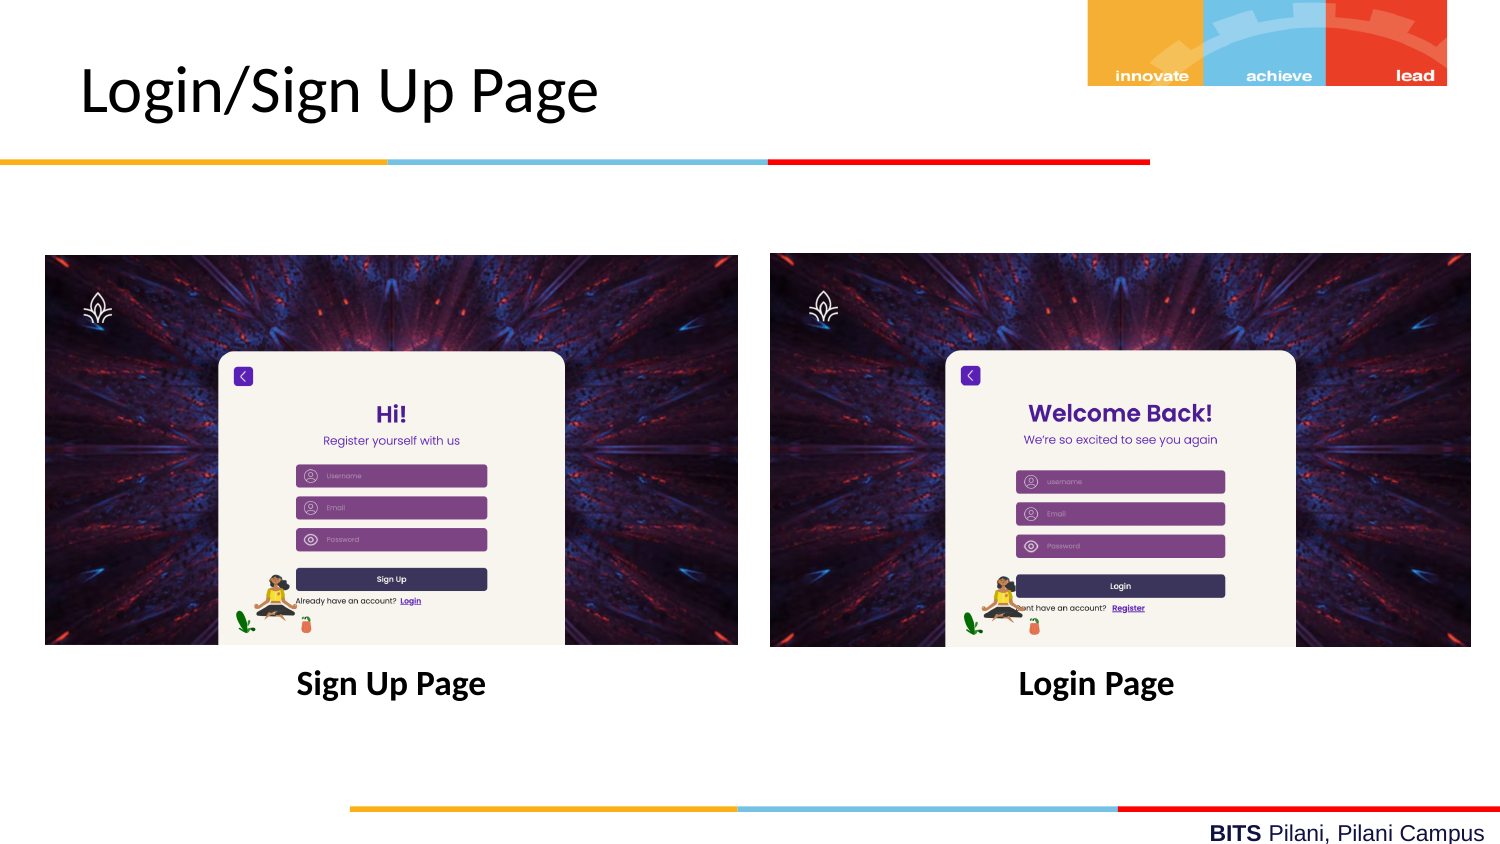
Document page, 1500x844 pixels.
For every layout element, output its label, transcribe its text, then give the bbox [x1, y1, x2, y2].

text_box Sign Up Page [175, 652, 608, 713]
picture [769, 253, 1471, 647]
picture [44, 255, 738, 645]
picture [1087, 0, 1448, 86]
title Login/Sign Up Page [64, 33, 1069, 139]
text_box Login Page [880, 655, 1313, 713]
